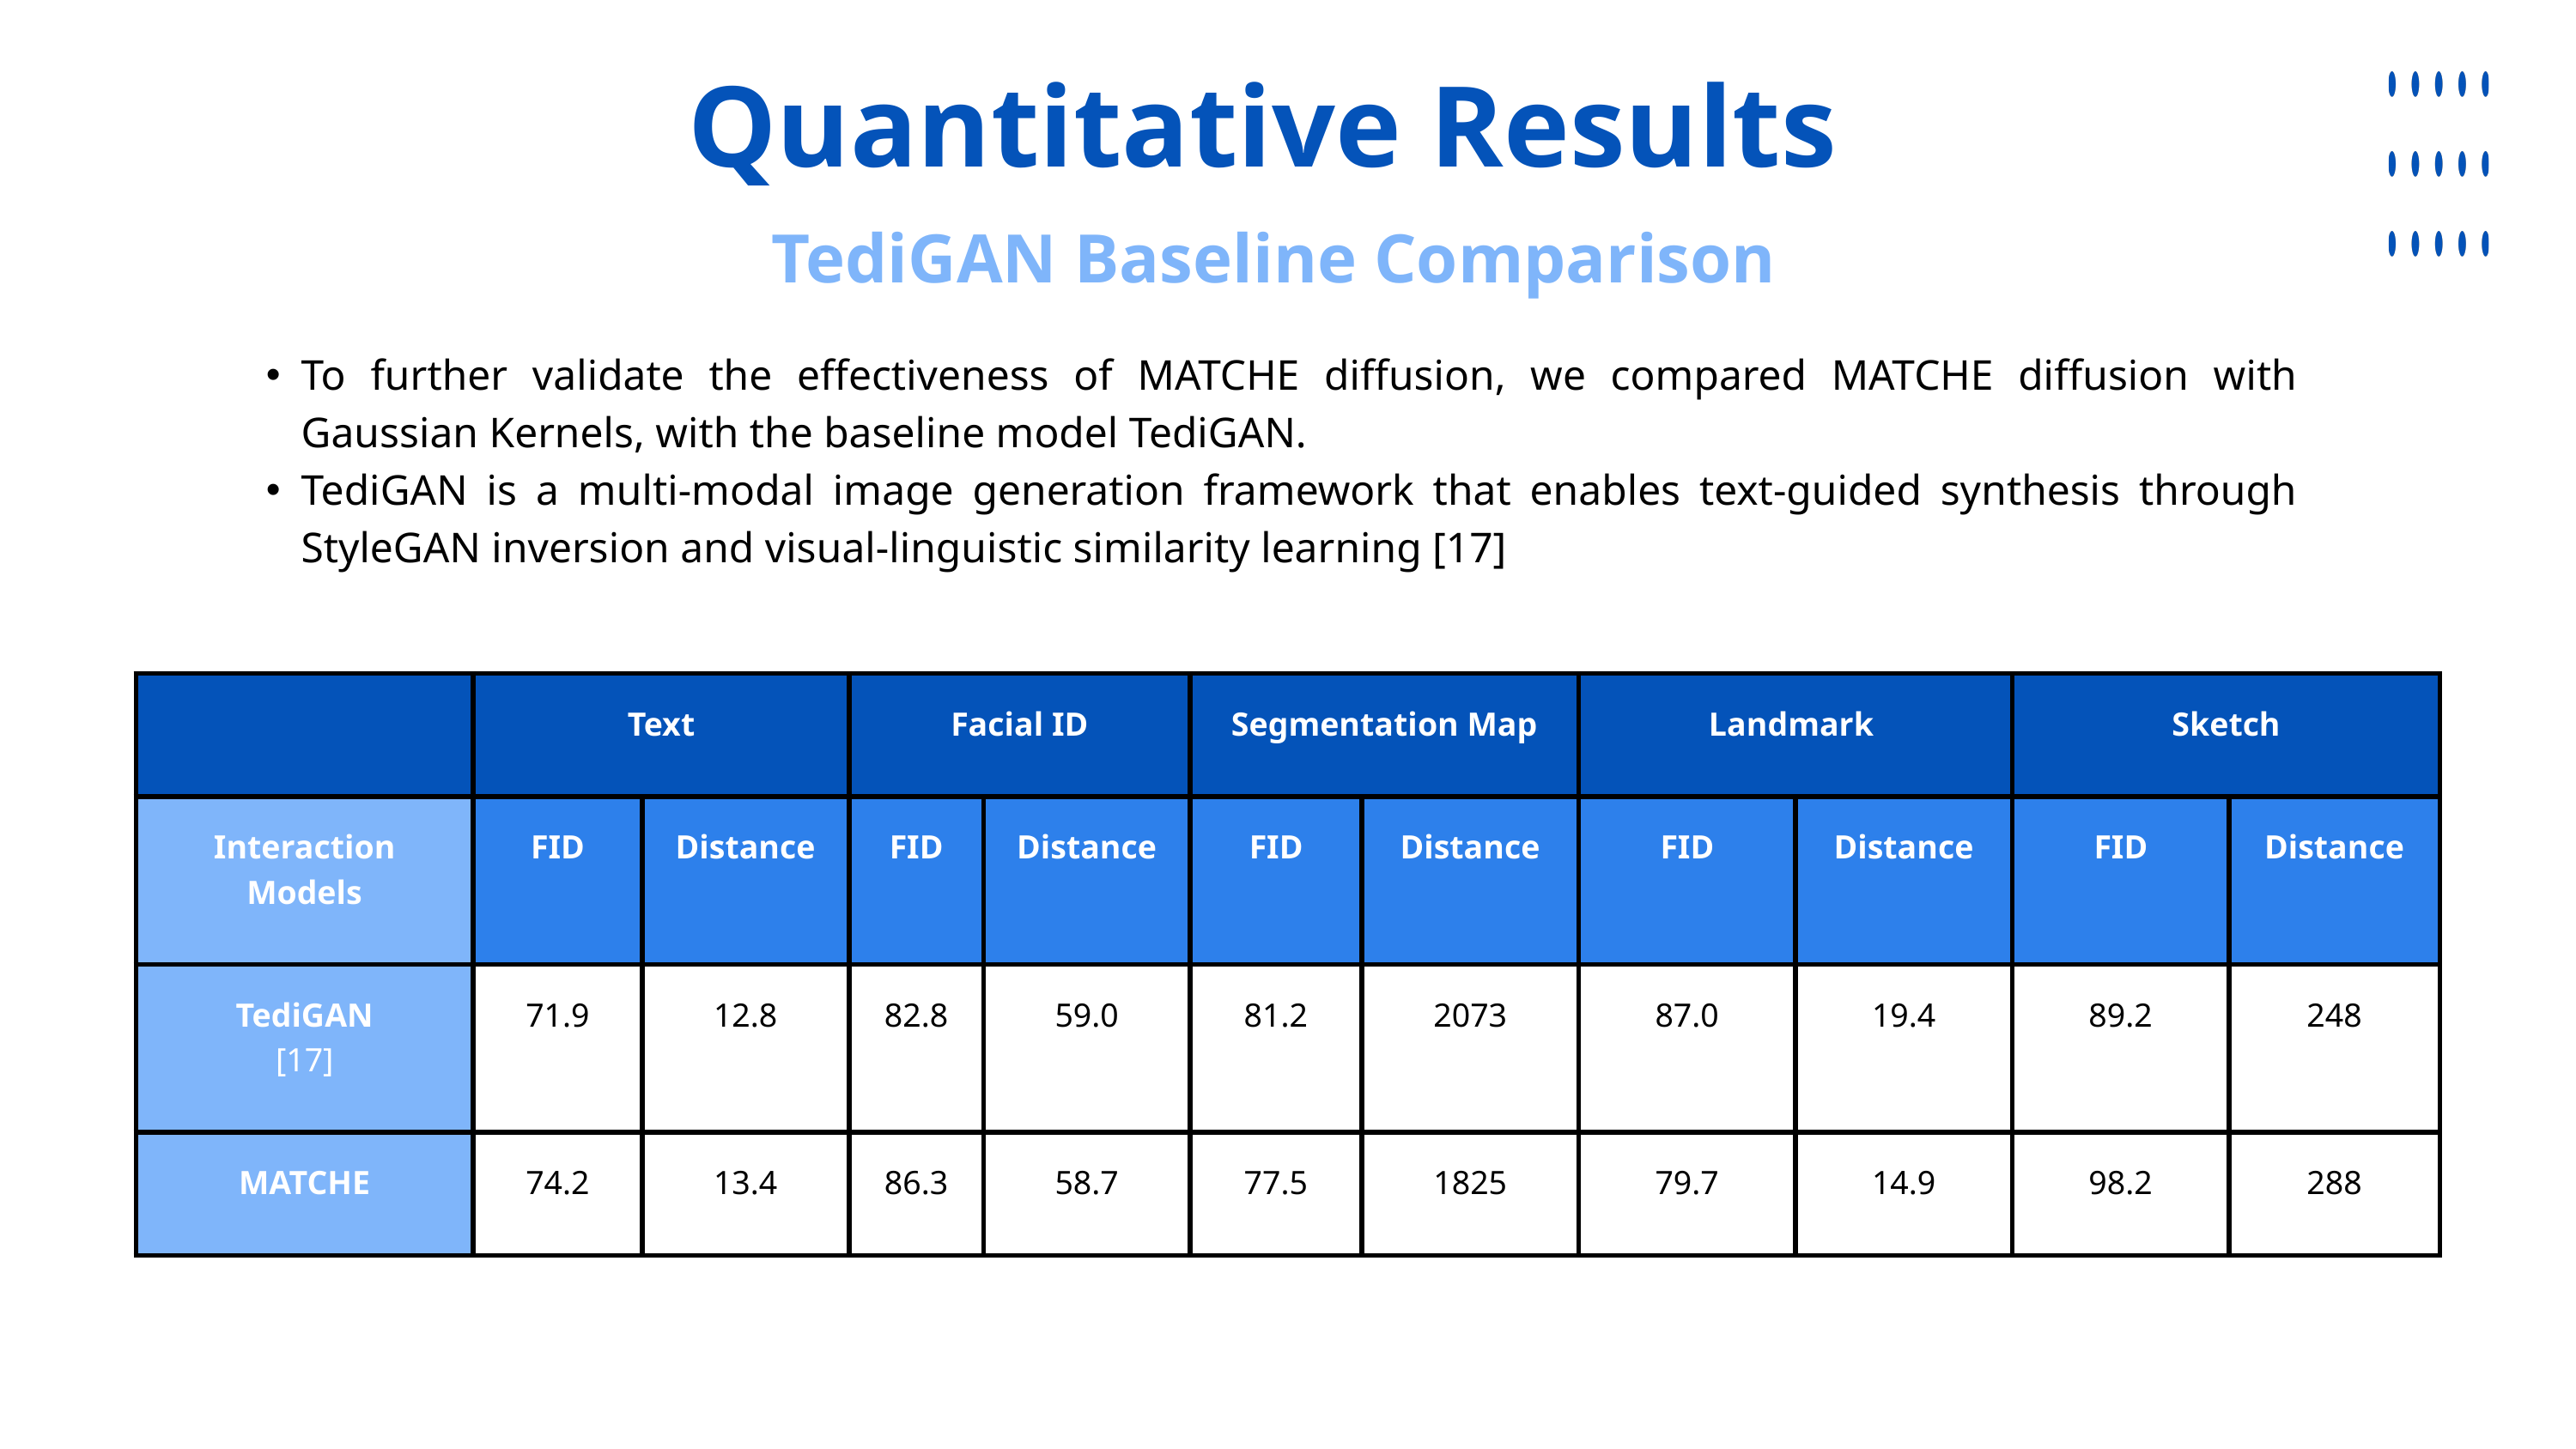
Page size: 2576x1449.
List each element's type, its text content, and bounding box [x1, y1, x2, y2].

table_cell Distance [1364, 799, 1577, 962]
table_cell 71.9 [476, 967, 640, 1130]
text_box Quantitative Results [510, 61, 2015, 190]
table_cell 79.7 [1581, 1135, 1793, 1253]
table_cell Interaction Models [138, 799, 471, 962]
table_cell FID [2014, 799, 2227, 962]
text_box To further validate the effectiveness of MATCHE diffusion, we compared MATCHE diffusion with Gaussian Kernels, with the baseline model TediGAN. TediGAN is a multi-modal image generation framework that enables text-guided synthesis through StyleGAN inversion and visual-linguistic similarity learning [17] [231, 341, 2300, 572]
table_cell 13.4 [645, 1135, 847, 1253]
table_cell 58.7 [986, 1135, 1188, 1253]
table_cell TediGAN [17] [138, 967, 471, 1130]
table_cell MATCHE [138, 1135, 471, 1253]
table_cell FID [852, 799, 981, 962]
table_cell 86.3 [852, 1135, 981, 1253]
table_cell 248 [2232, 967, 2438, 1130]
table_cell 87.0 [1581, 967, 1793, 1130]
table_cell 1825 [1364, 1135, 1577, 1253]
table_cell FID [1193, 799, 1359, 962]
table_cell 14.9 [1798, 1135, 2010, 1253]
table_cell 98.2 [2014, 1135, 2227, 1253]
table_cell Distance [2232, 799, 2438, 962]
table_header Facial ID [852, 676, 1188, 794]
table_cell FID [1581, 799, 1793, 962]
table_header Text [476, 676, 847, 794]
text_box TediGAN Baseline Comparison [251, 219, 2281, 296]
table_cell 12.8 [645, 967, 847, 1130]
table_cell 82.8 [852, 967, 981, 1130]
table_header Sketch [2014, 676, 2438, 794]
table_header Landmark [1581, 676, 2010, 794]
table_cell 74.2 [476, 1135, 640, 1253]
table_cell 77.5 [1193, 1135, 1359, 1253]
table_cell FID [476, 799, 640, 962]
text_box [2388, 71, 2489, 258]
table_cell Distance [1798, 799, 2010, 962]
table_header [138, 676, 471, 794]
table_cell Distance [986, 799, 1188, 962]
table_header Segmentation Map [1193, 676, 1577, 794]
table_cell Distance [645, 799, 847, 962]
table_cell 81.2 [1193, 967, 1359, 1130]
table_cell 19.4 [1798, 967, 2010, 1130]
table_cell 2073 [1364, 967, 1577, 1130]
table_cell 89.2 [2014, 967, 2227, 1130]
table_cell 288 [2232, 1135, 2438, 1253]
table_cell 59.0 [986, 967, 1188, 1130]
